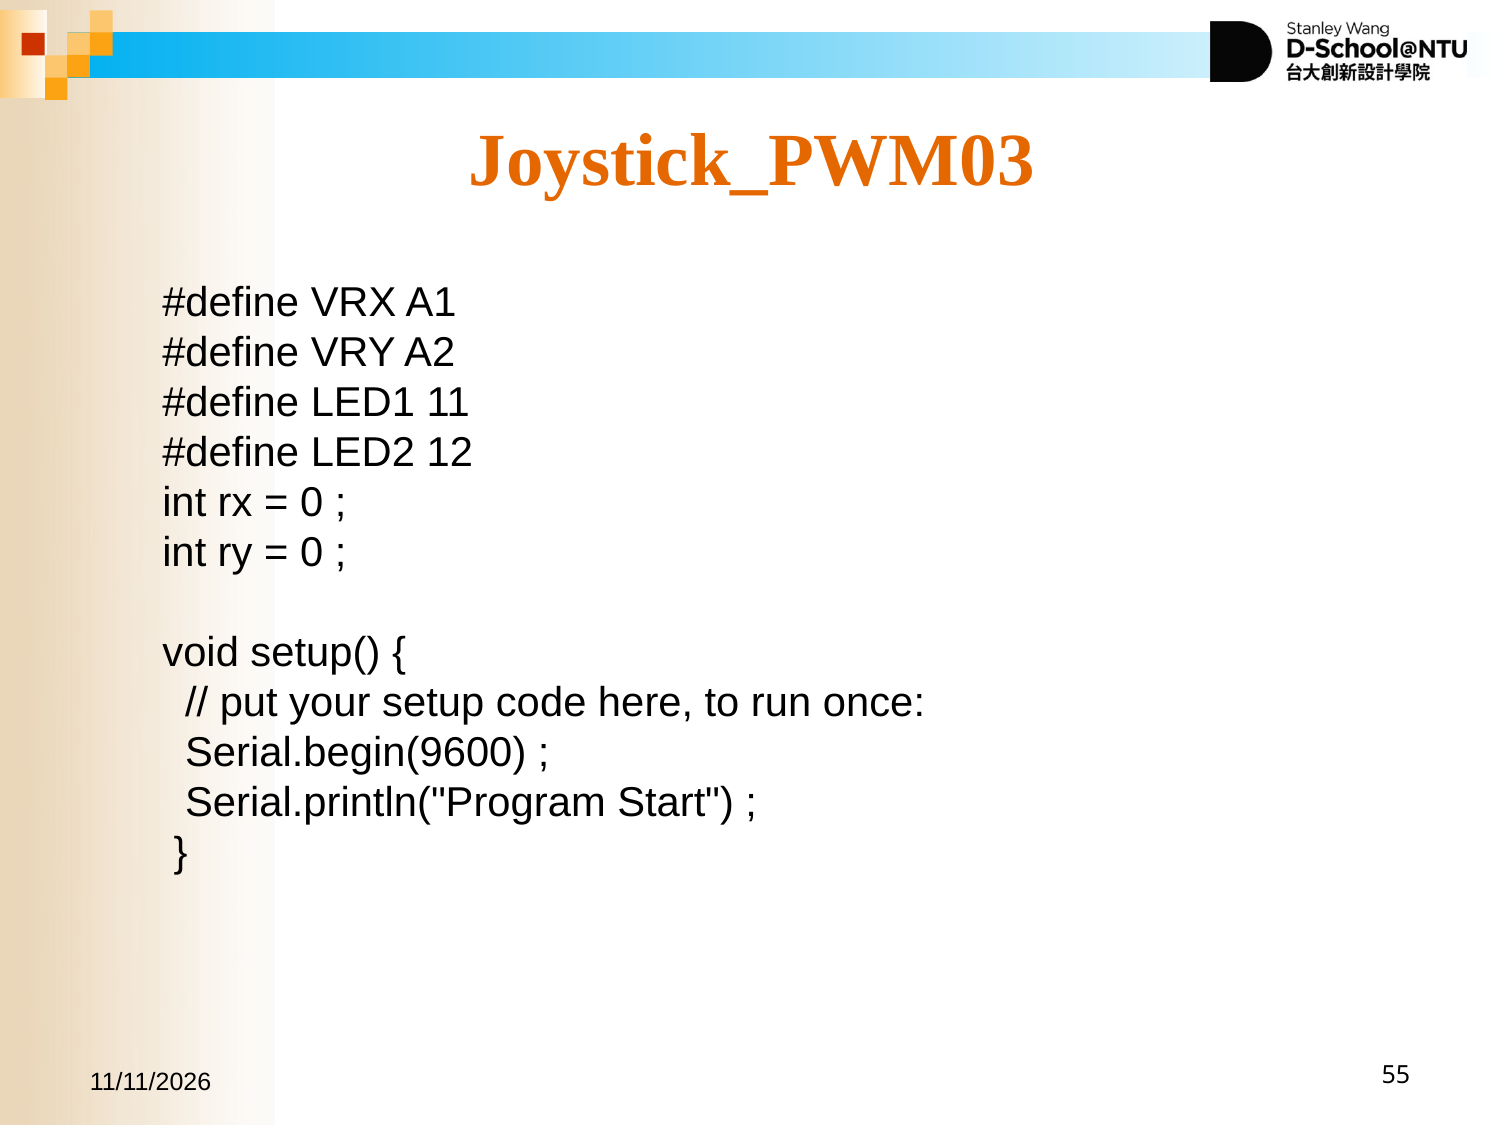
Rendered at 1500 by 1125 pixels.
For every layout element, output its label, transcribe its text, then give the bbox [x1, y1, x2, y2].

text_box #define VRX A1 #define VRY A2 #define LED1 11 #define LED2 12 int rx = 0 ; int ry = 0 ; void setup() { // put your setup code here, to run once: Serial.begin(9600) ; Serial.println("Program Start") ; } [147, 267, 1365, 933]
title Joystick_PWM03 [76, 42, 1427, 268]
picture [1210, 21, 1467, 82]
text_box 55 [1074, 1024, 1425, 1100]
text_box 2017/11/2 [75, 1024, 425, 1103]
